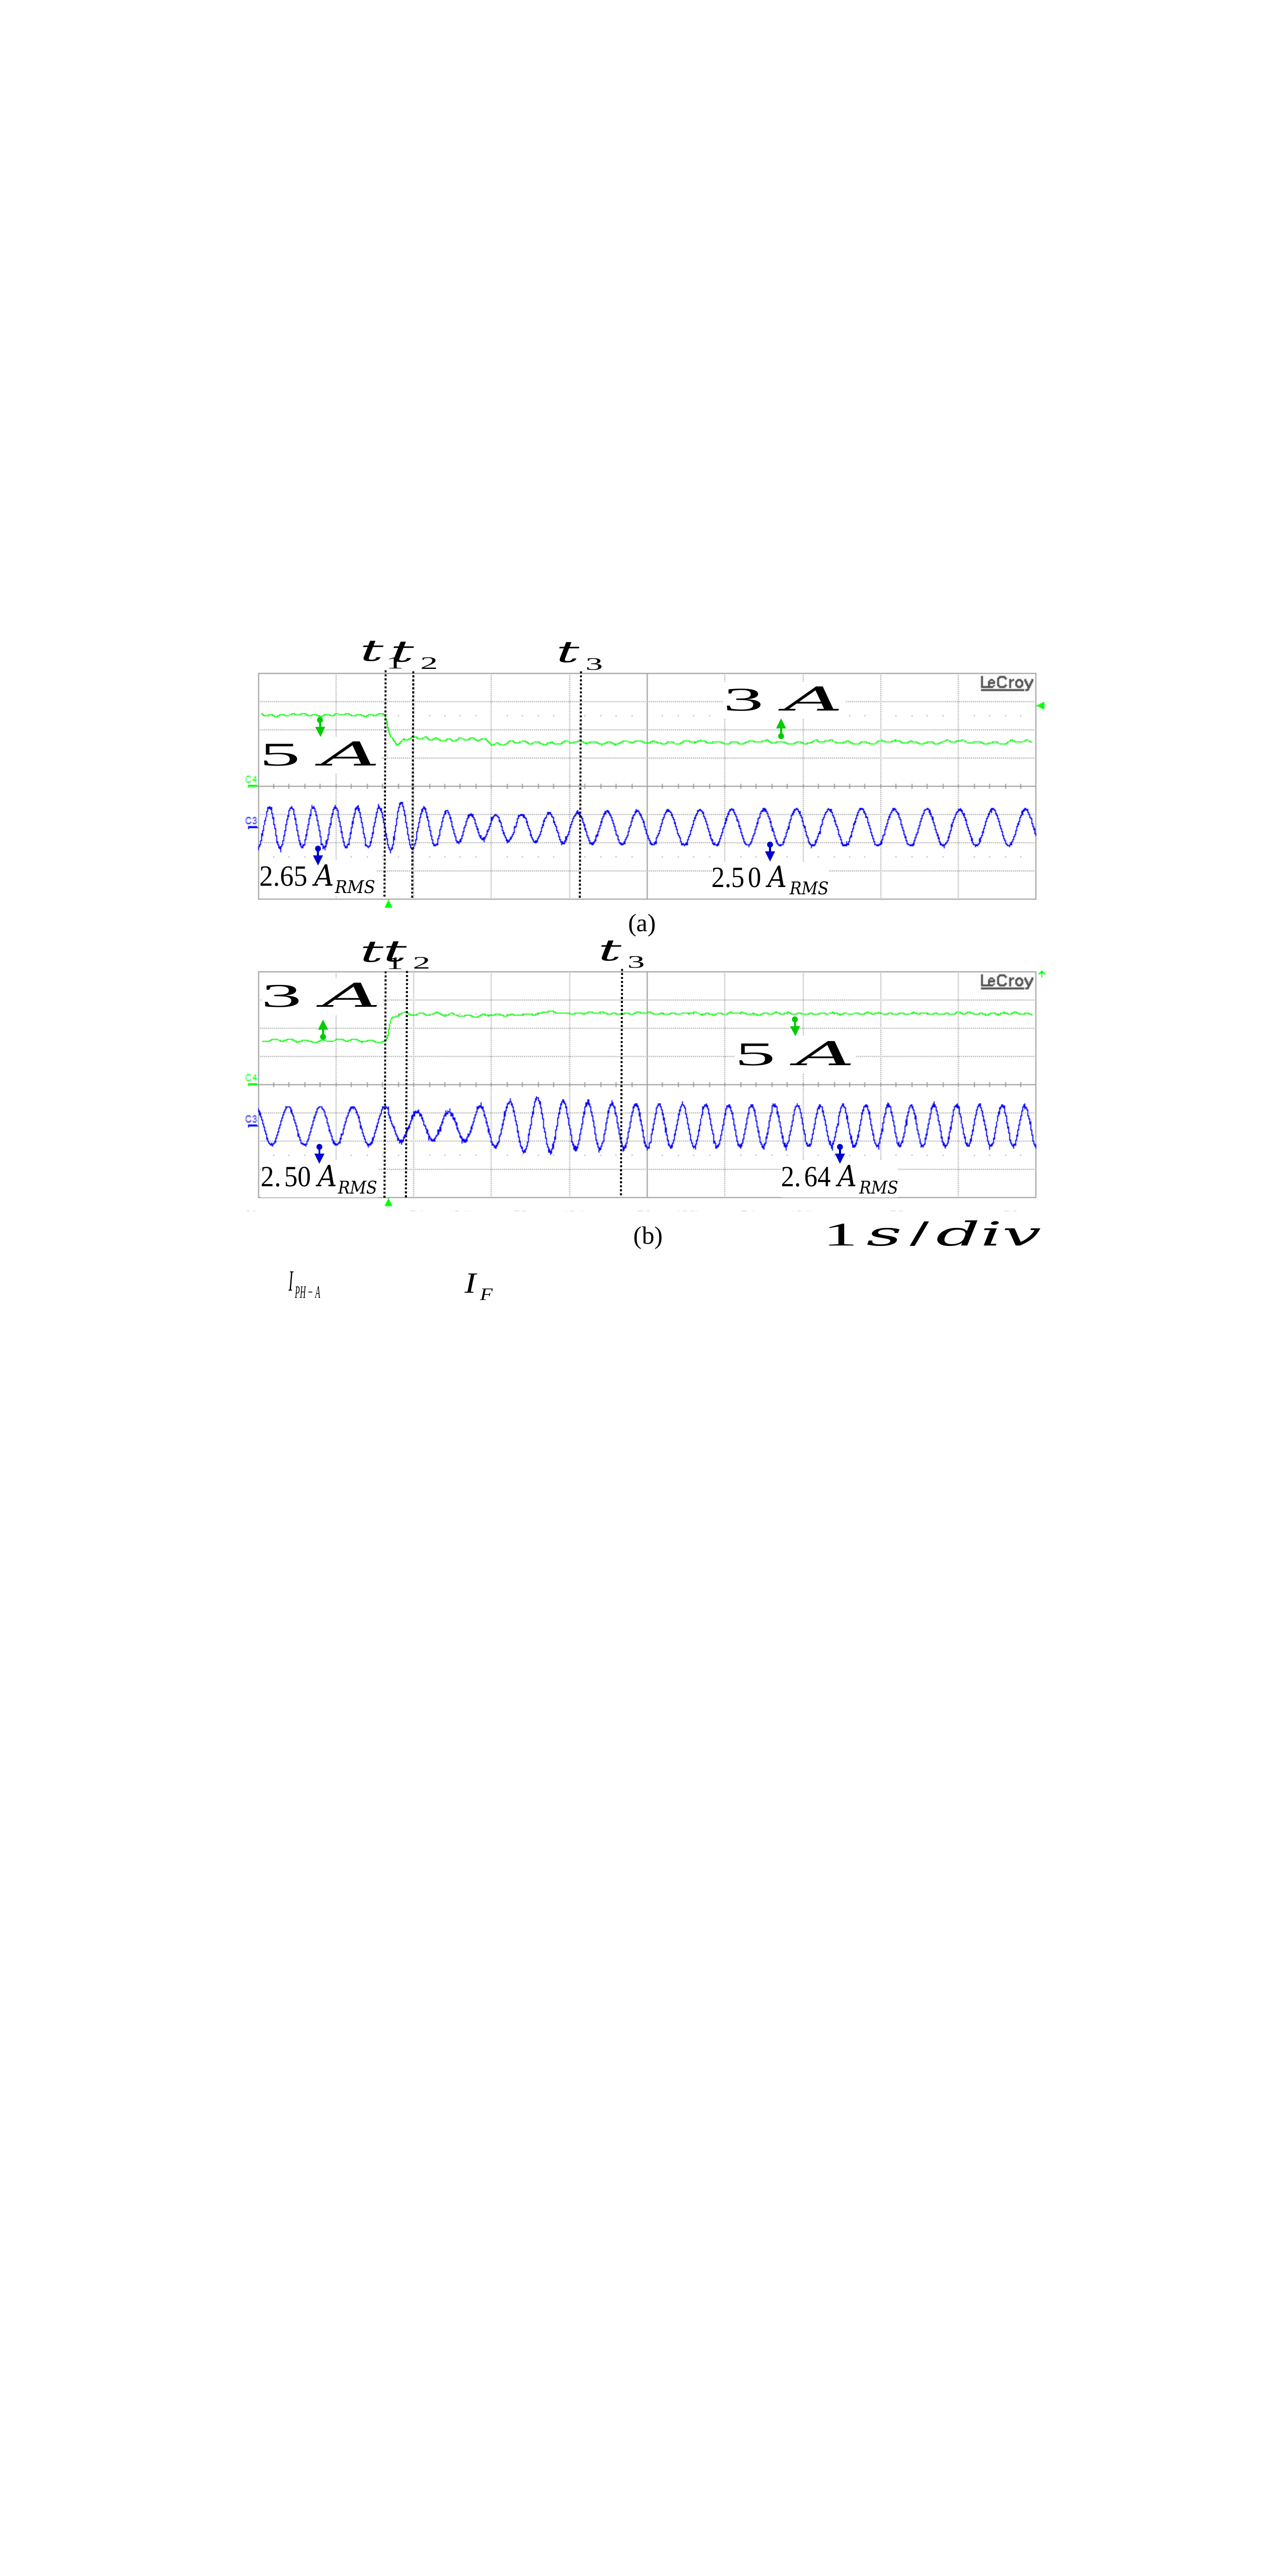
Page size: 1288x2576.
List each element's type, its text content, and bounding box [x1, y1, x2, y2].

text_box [384, 971, 386, 1199]
picture [241, 670, 1047, 912]
picture [241, 969, 1047, 1211]
text_box (b) [627, 1216, 672, 1252]
text_box (a) [622, 912, 667, 940]
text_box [406, 971, 407, 1199]
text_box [580, 671, 581, 899]
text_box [384, 670, 386, 898]
